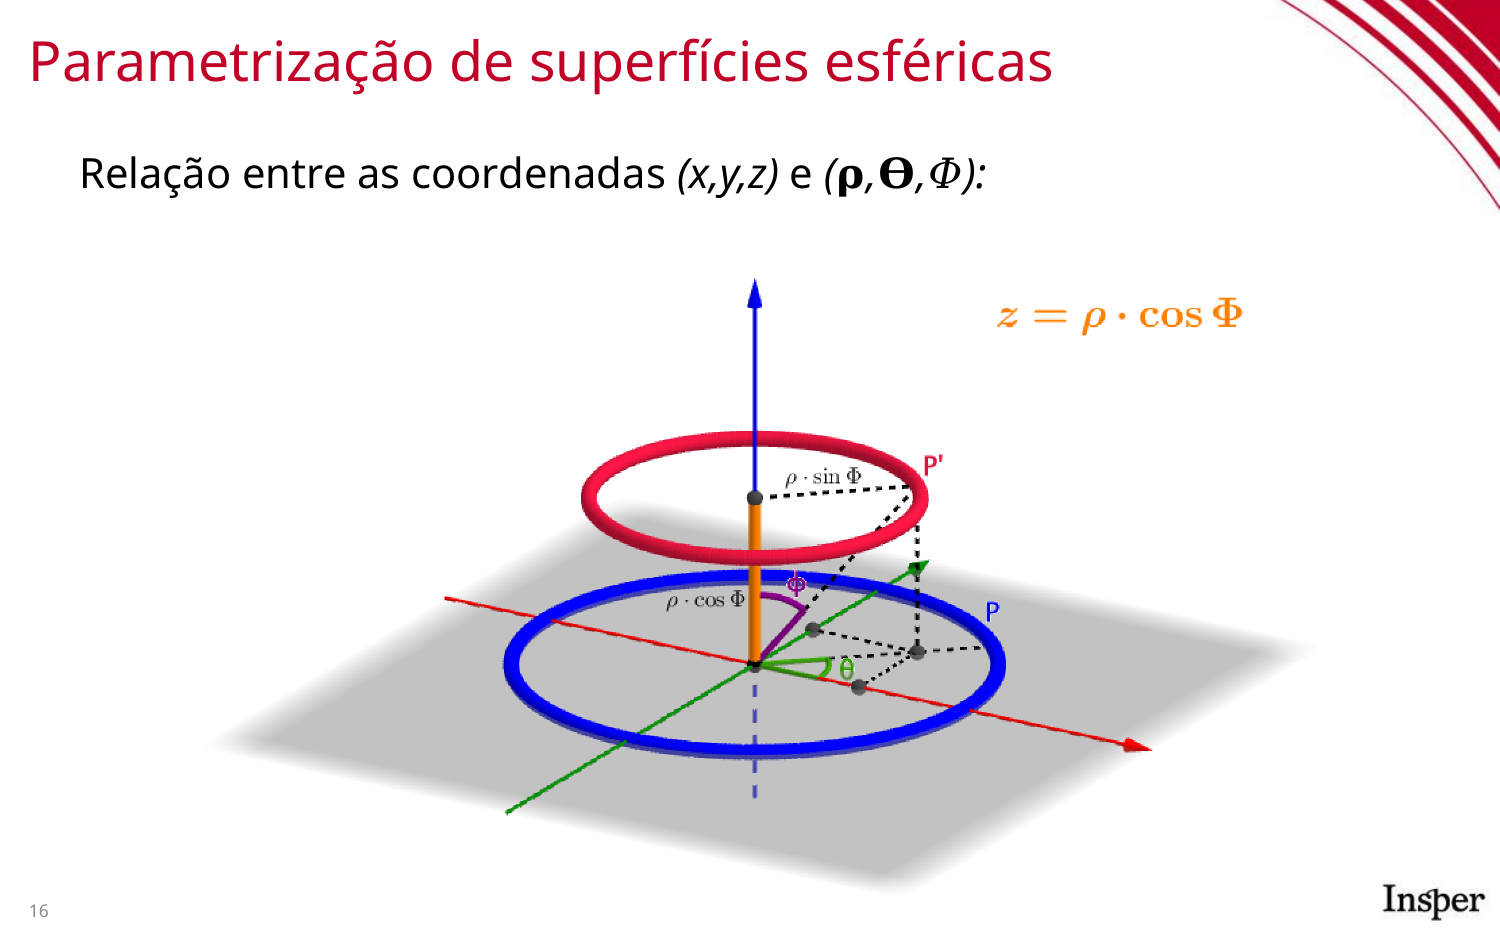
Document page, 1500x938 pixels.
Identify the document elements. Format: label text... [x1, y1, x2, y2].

title Parametrização de superfícies esféricas [13, 18, 1397, 104]
picture [184, 0, 1500, 938]
list Relação entre as coordenadas (x,y,z) e (𝛒,𝚹,𝛷): [64, 114, 1447, 228]
slide_number 16 [0, 887, 78, 938]
